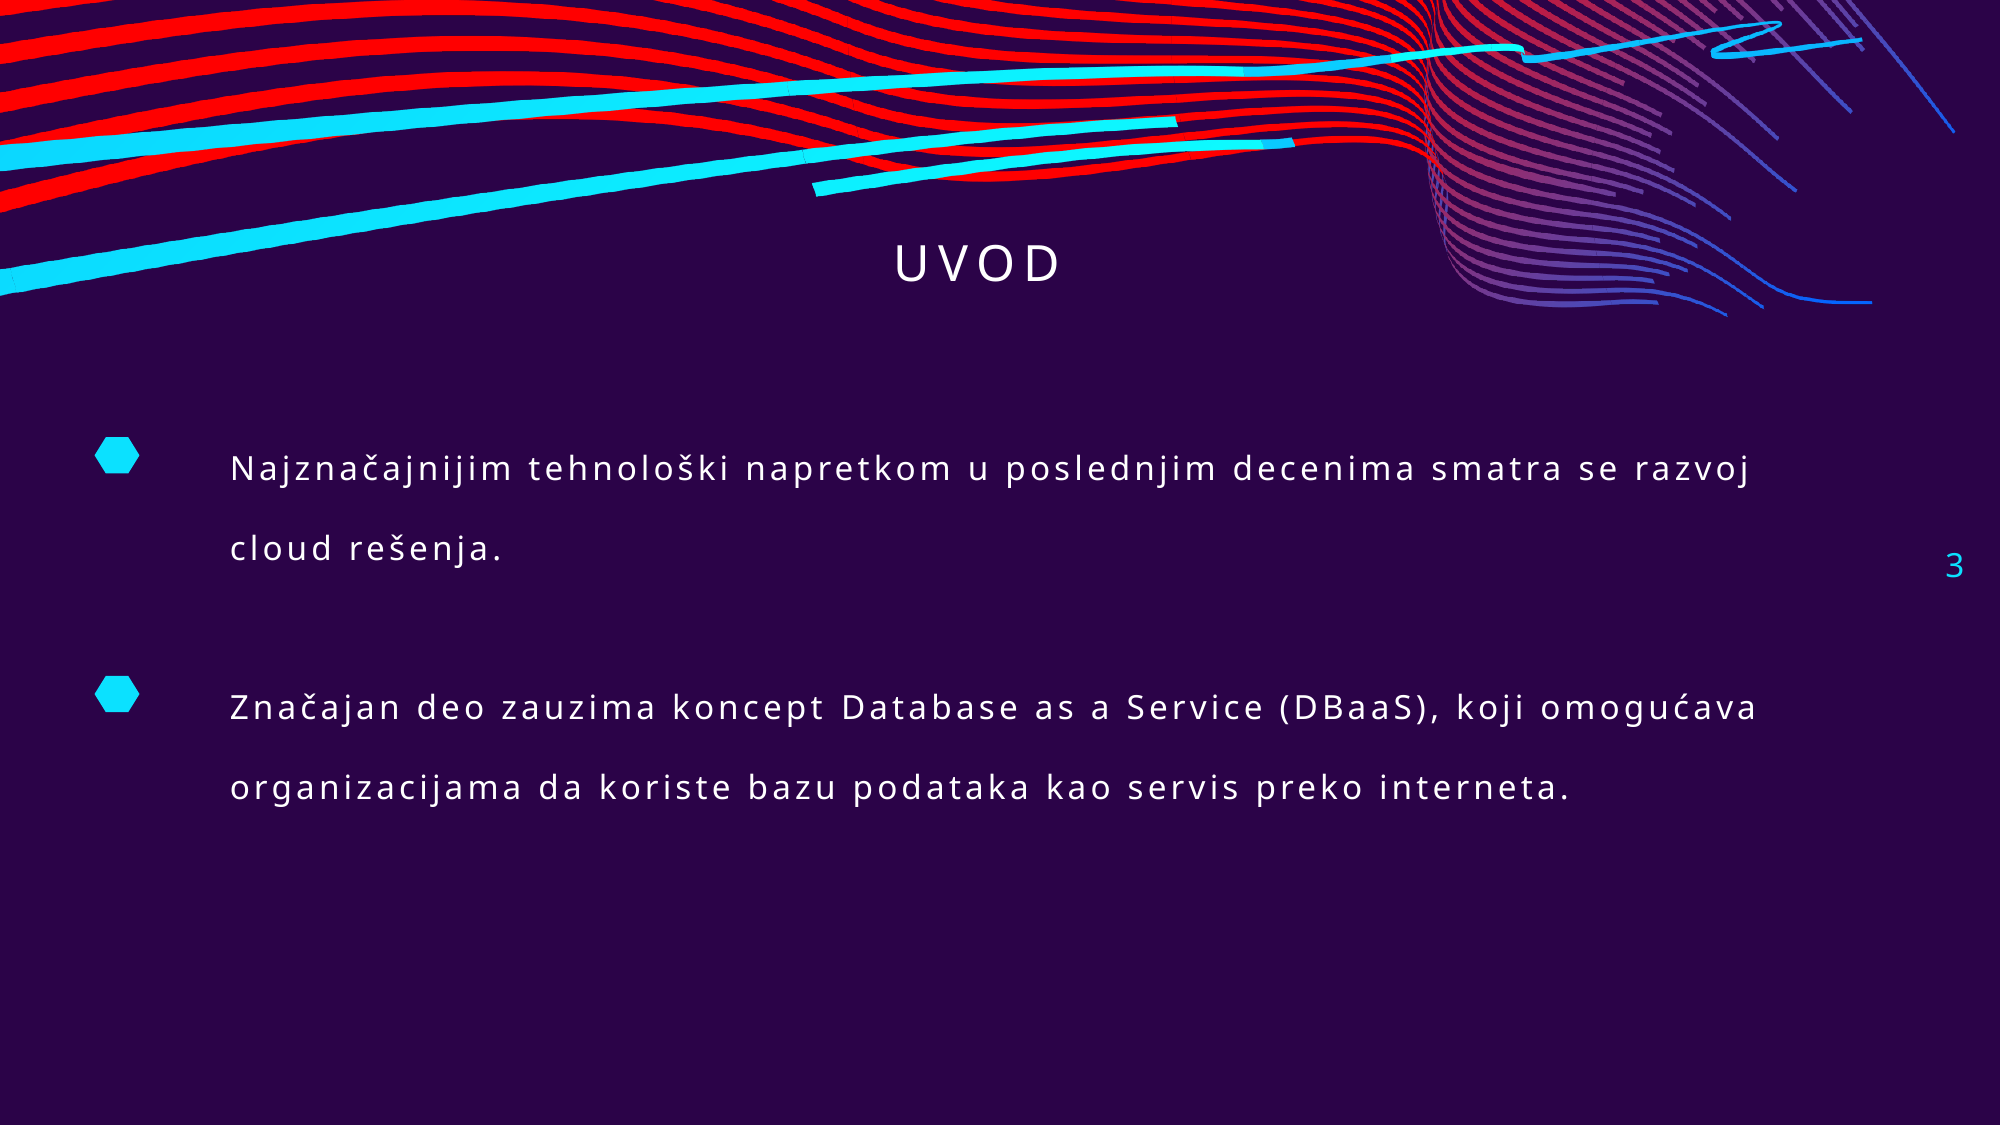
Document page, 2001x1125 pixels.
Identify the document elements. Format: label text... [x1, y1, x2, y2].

list Najznačajnijim tehnološki napretkom u poslednjim decenima smatra se razvoj cloud rešenja. Značajan deo zauzima koncept Database as a Service (DBaaS), koji omogućava organizacijama da koriste bazu podataka kao servis preko interneta. [215, 399, 1871, 881]
text_box [94, 437, 140, 474]
slide_number 3 [1889, 519, 1980, 615]
text_box [94, 675, 140, 713]
title Uvod [602, 231, 1353, 327]
picture [0, 0, 2000, 1125]
